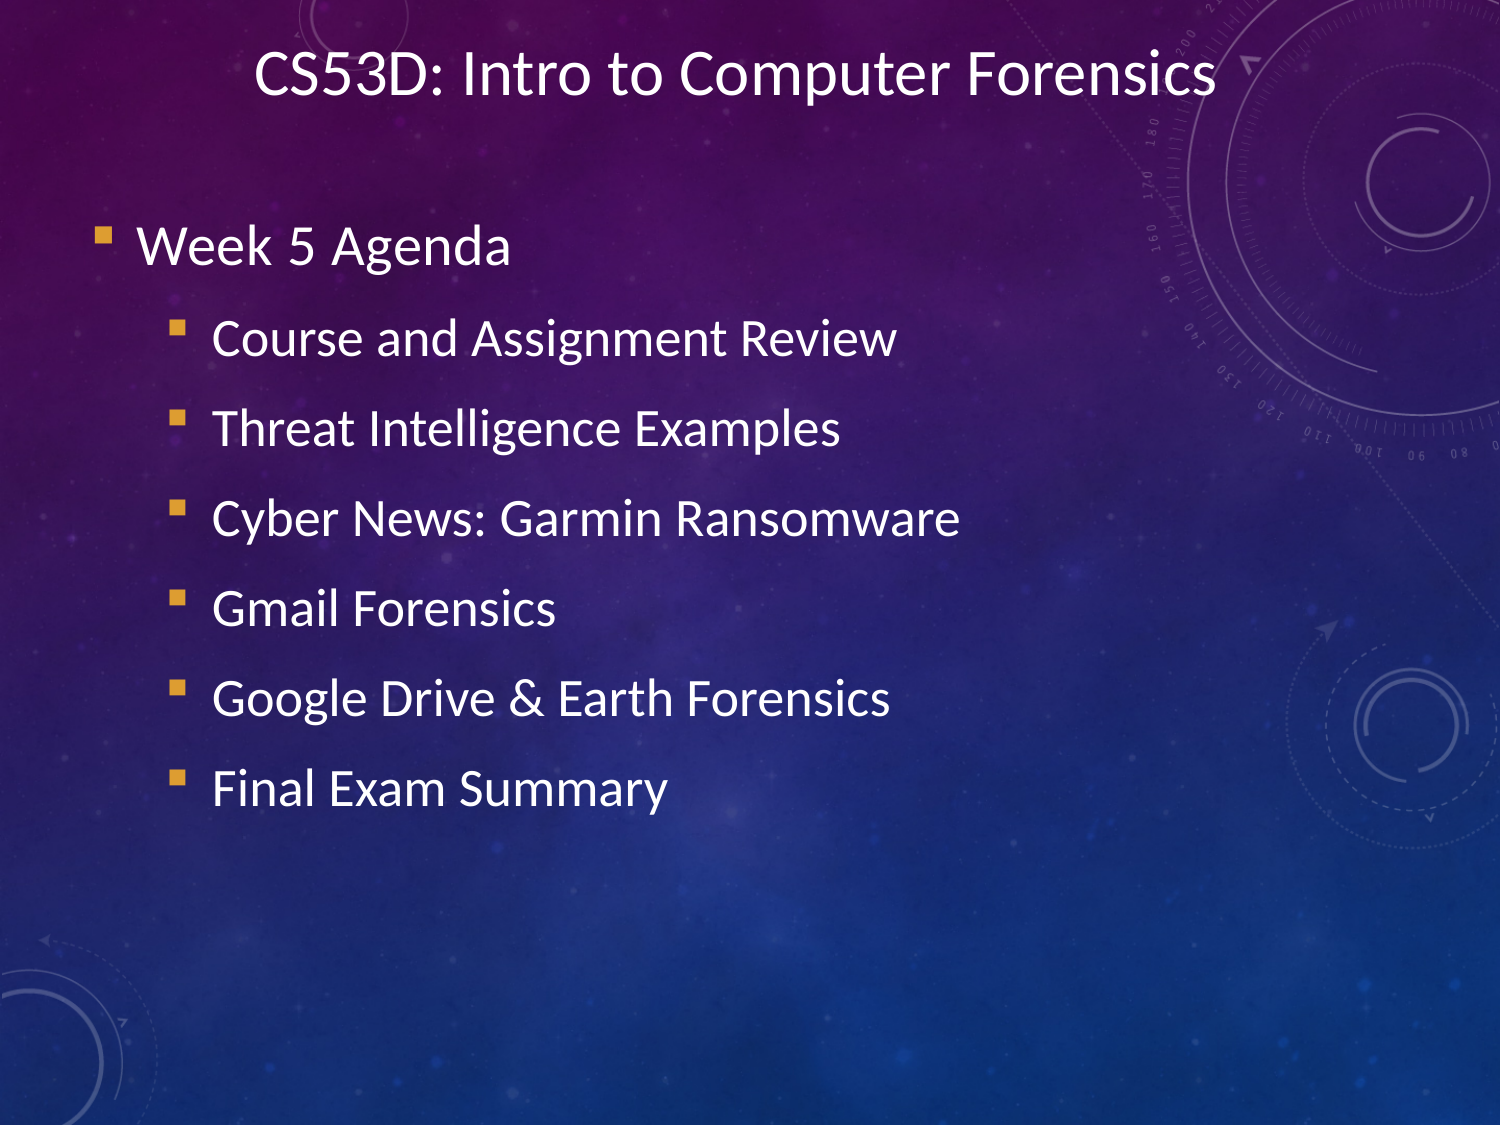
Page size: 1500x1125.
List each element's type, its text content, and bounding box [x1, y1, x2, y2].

text_box Week 5 Agenda Course and Assignment Review Threat Intelligence Examples Cyber News: Garmin Ransomware Gmail Forensics Google Drive & Earth Forensics Final Exam Summary [75, 199, 1225, 1025]
text_box CS53D: Intro to Computer Forensics [106, 3, 1367, 116]
picture [0, 0, 1500, 1125]
